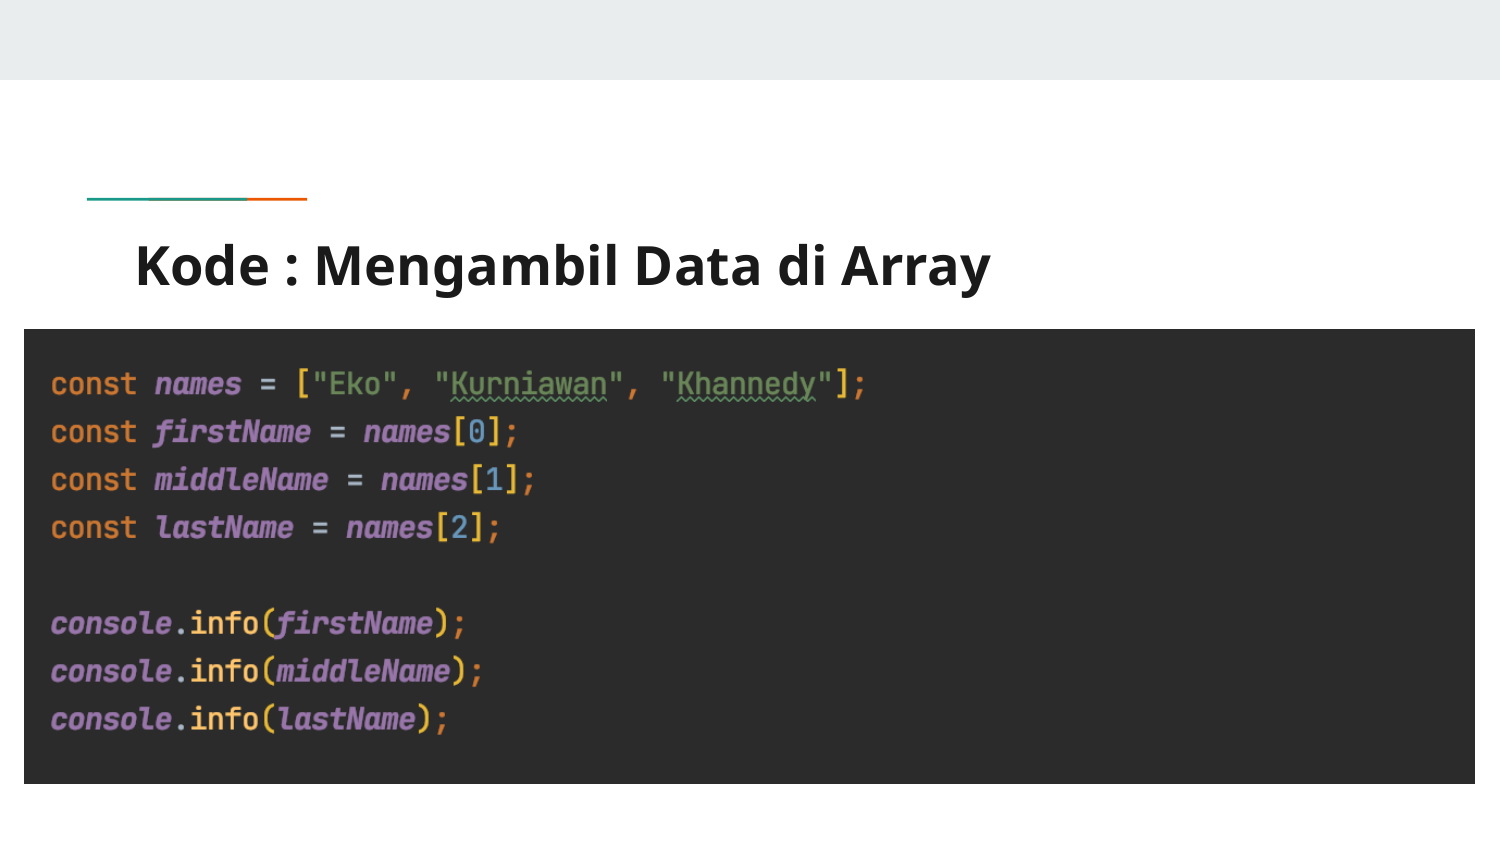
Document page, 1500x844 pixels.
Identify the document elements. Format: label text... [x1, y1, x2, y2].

picture [24, 328, 1476, 784]
title Kode : Mengambil Data di Array [119, 216, 1381, 305]
